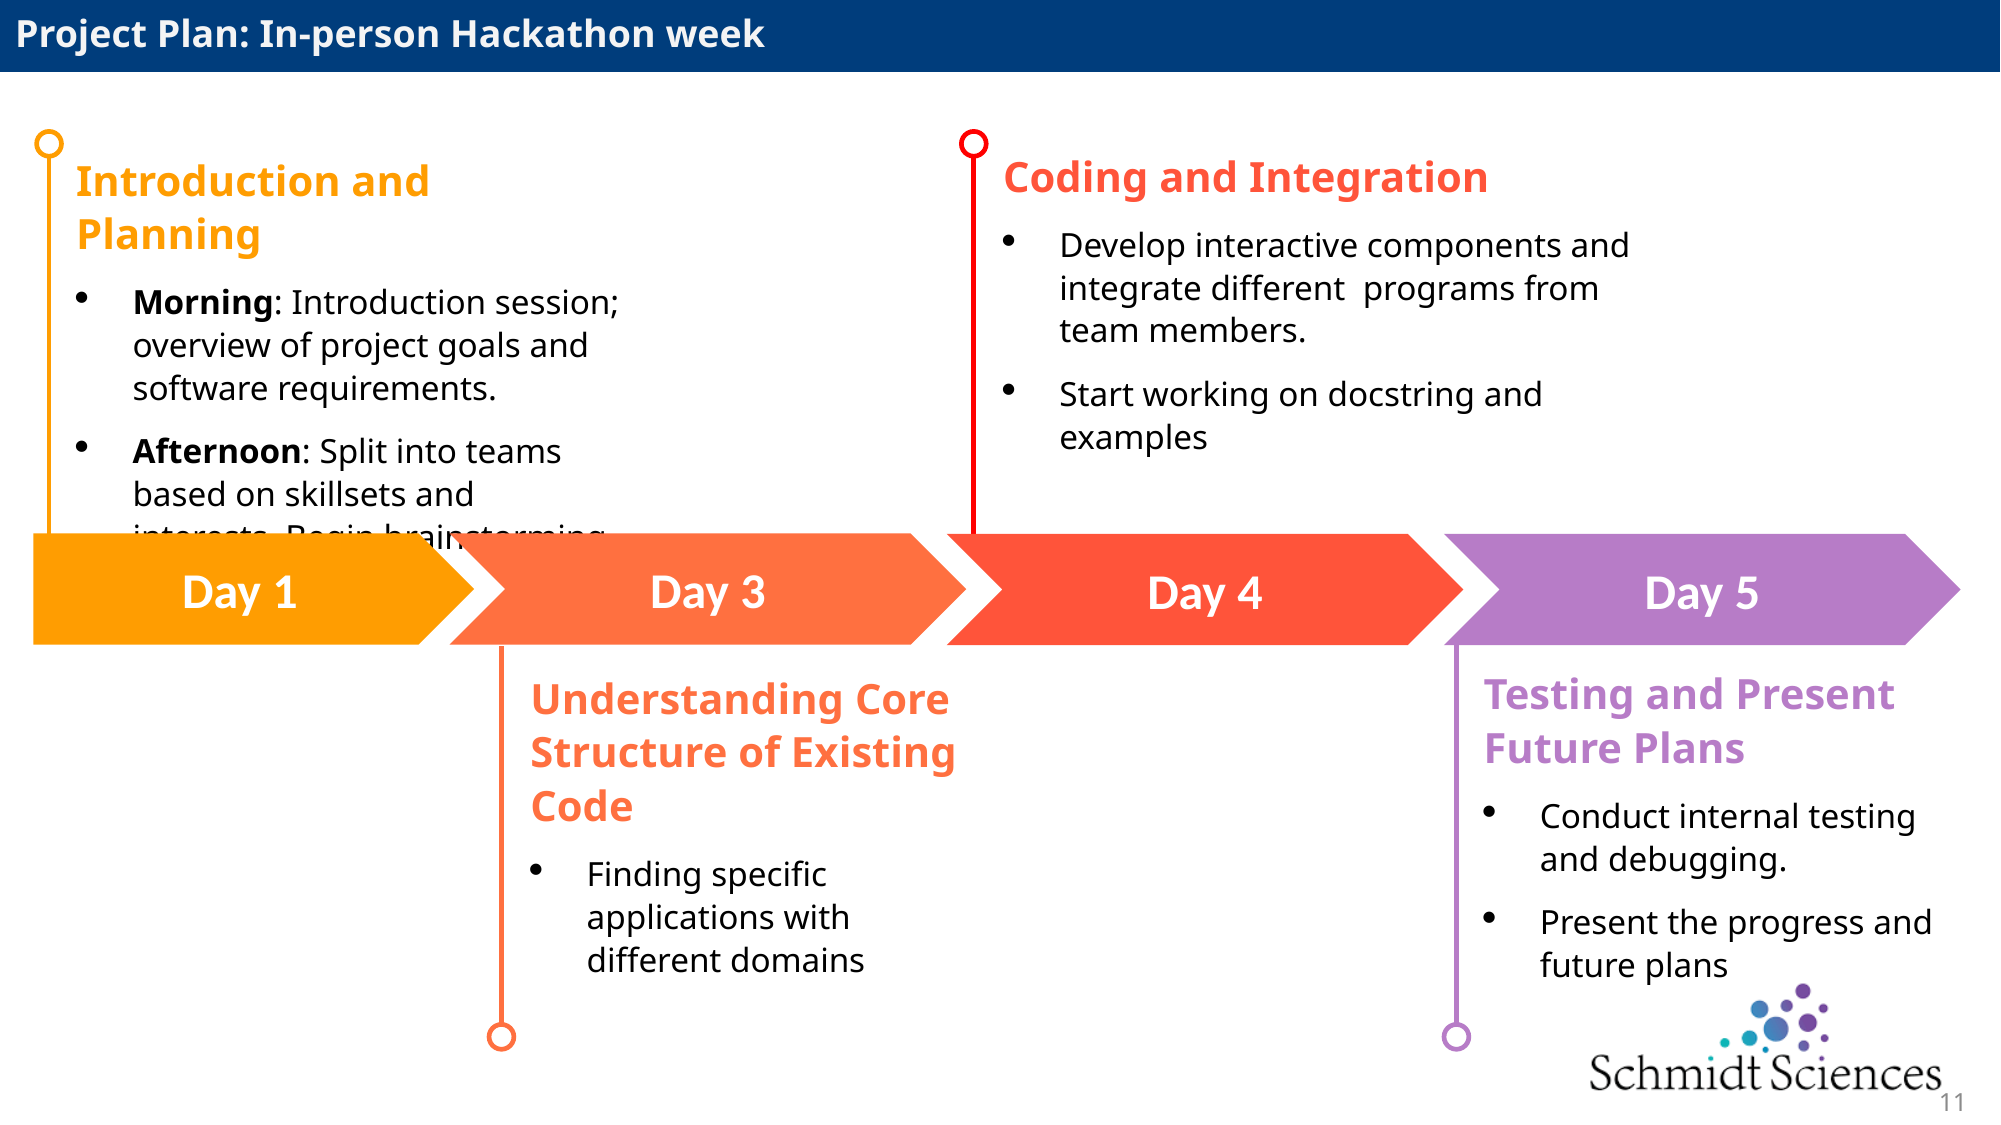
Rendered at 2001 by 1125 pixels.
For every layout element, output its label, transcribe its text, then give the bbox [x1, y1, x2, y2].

text_box Introduction and Planning Morning: Introduction session; overview of project goals and software requirements. Afternoon: Split into teams based on skillsets and interests. Begin brainstorming and initial design. [61, 143, 638, 606]
text_box [960, 130, 988, 158]
title Project Plan: In-person Hackathon week [0, 0, 2000, 71]
text_box Day 4 [944, 532, 1465, 647]
text_box Day 3 [447, 532, 968, 646]
text_box Testing and Present Future Plans Conduct internal testing and debugging. Present the progress and future plans [1468, 657, 1985, 992]
text_box Day 1 [32, 532, 476, 646]
text_box [35, 130, 63, 158]
text_box Day 5 [1441, 532, 1963, 647]
slide_number 11 [1920, 1082, 1983, 1125]
text_box Coding and Integration Develop interactive components and integrate different programs from team members. Start working on docstring and examples [988, 139, 1681, 464]
text_box [487, 1023, 515, 1051]
picture [1546, 949, 1986, 1125]
text_box [1442, 1023, 1470, 1051]
text_box Understanding Core Structure of Existing Code Finding specific applications with different domains [515, 661, 1000, 986]
